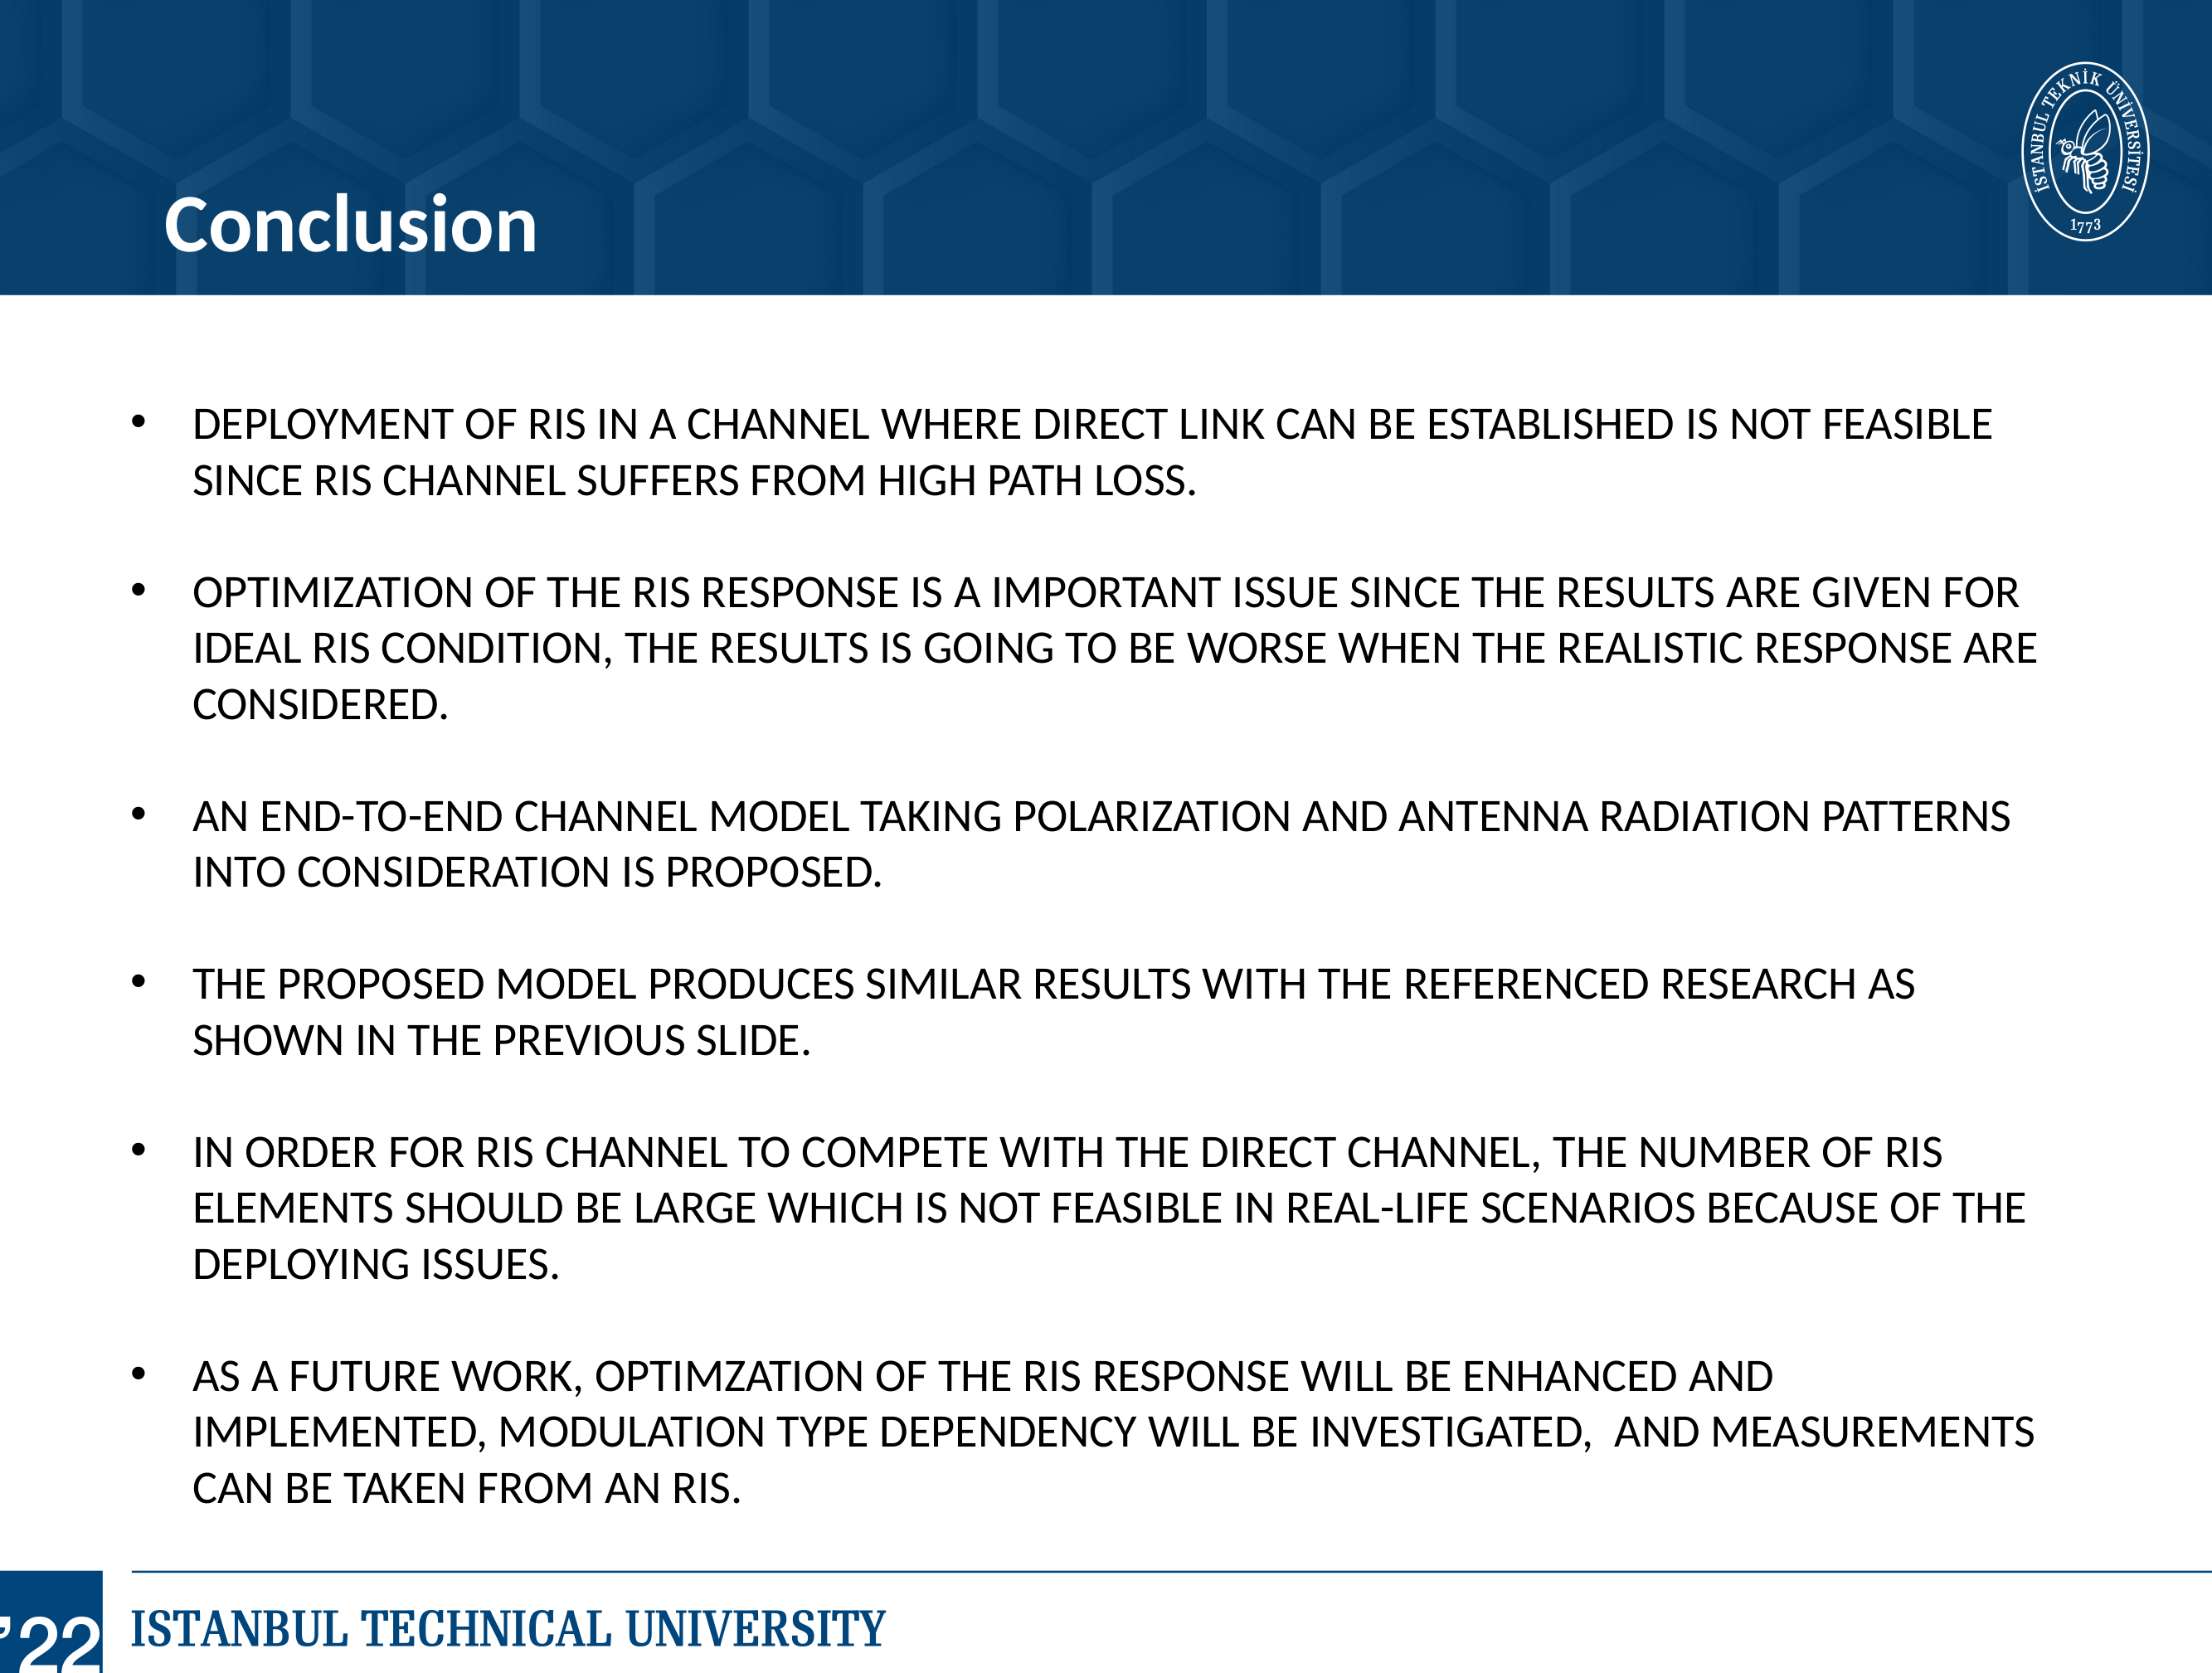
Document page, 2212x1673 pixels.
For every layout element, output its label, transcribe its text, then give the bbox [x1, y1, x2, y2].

picture [0, 0, 2212, 1673]
text_box DEPLOYMENT OF RIS IN A CHANNEL WHERE DIRECT LINK CAN BE ESTABLISHED IS NOT FEASIBLE SINCE RIS CHANNEL SUFFERS FROM HIGH PATH LOSS. OPTIMIZATION OF THE RIS RESPONSE IS A IMPORTANT ISSUE SINCE THE RESULTS ARE GIVEN FOR IDEAL RIS CONDITION, THE RESULTS IS GOING TO BE WORSE WHEN THE REALISTIC RESPONSE ARE CONSIDERED. AN END-TO-END CHANNEL MODEL TAKING POLARIZATION AND ANTENNA RADIATION PATTERNS INTO CONSIDERATION IS PROPOSED. THE PROPOSED MODEL PRODUCES SIMILAR RESULTS WITH THE REFERENCED RESEARCH AS SHOWN IN THE PREVIOUS SLIDE. IN ORDER FOR RIS CHANNEL TO COMPETE WITH THE DIRECT CHANNEL, THE NUMBER OF RIS ELEMENTS SHOULD BE LARGE WHICH IS NOT FEASIBLE IN REAL-LIFE SCENARIOS BECAUSE OF THE DEPLOYING ISSUES. AS A FUTURE WORK, OPTIMZATION OF THE RIS RESPONSE WILL BE ENHANCED AND IMPLEMENTED, MODULATION TYPE DEPENDENCY WILL BE INVESTIGATED, AND MEASUREMENTS CAN BE TAKEN FROM AN RIS. [118, 387, 2060, 1673]
title Conclusion [152, 63, 2060, 387]
